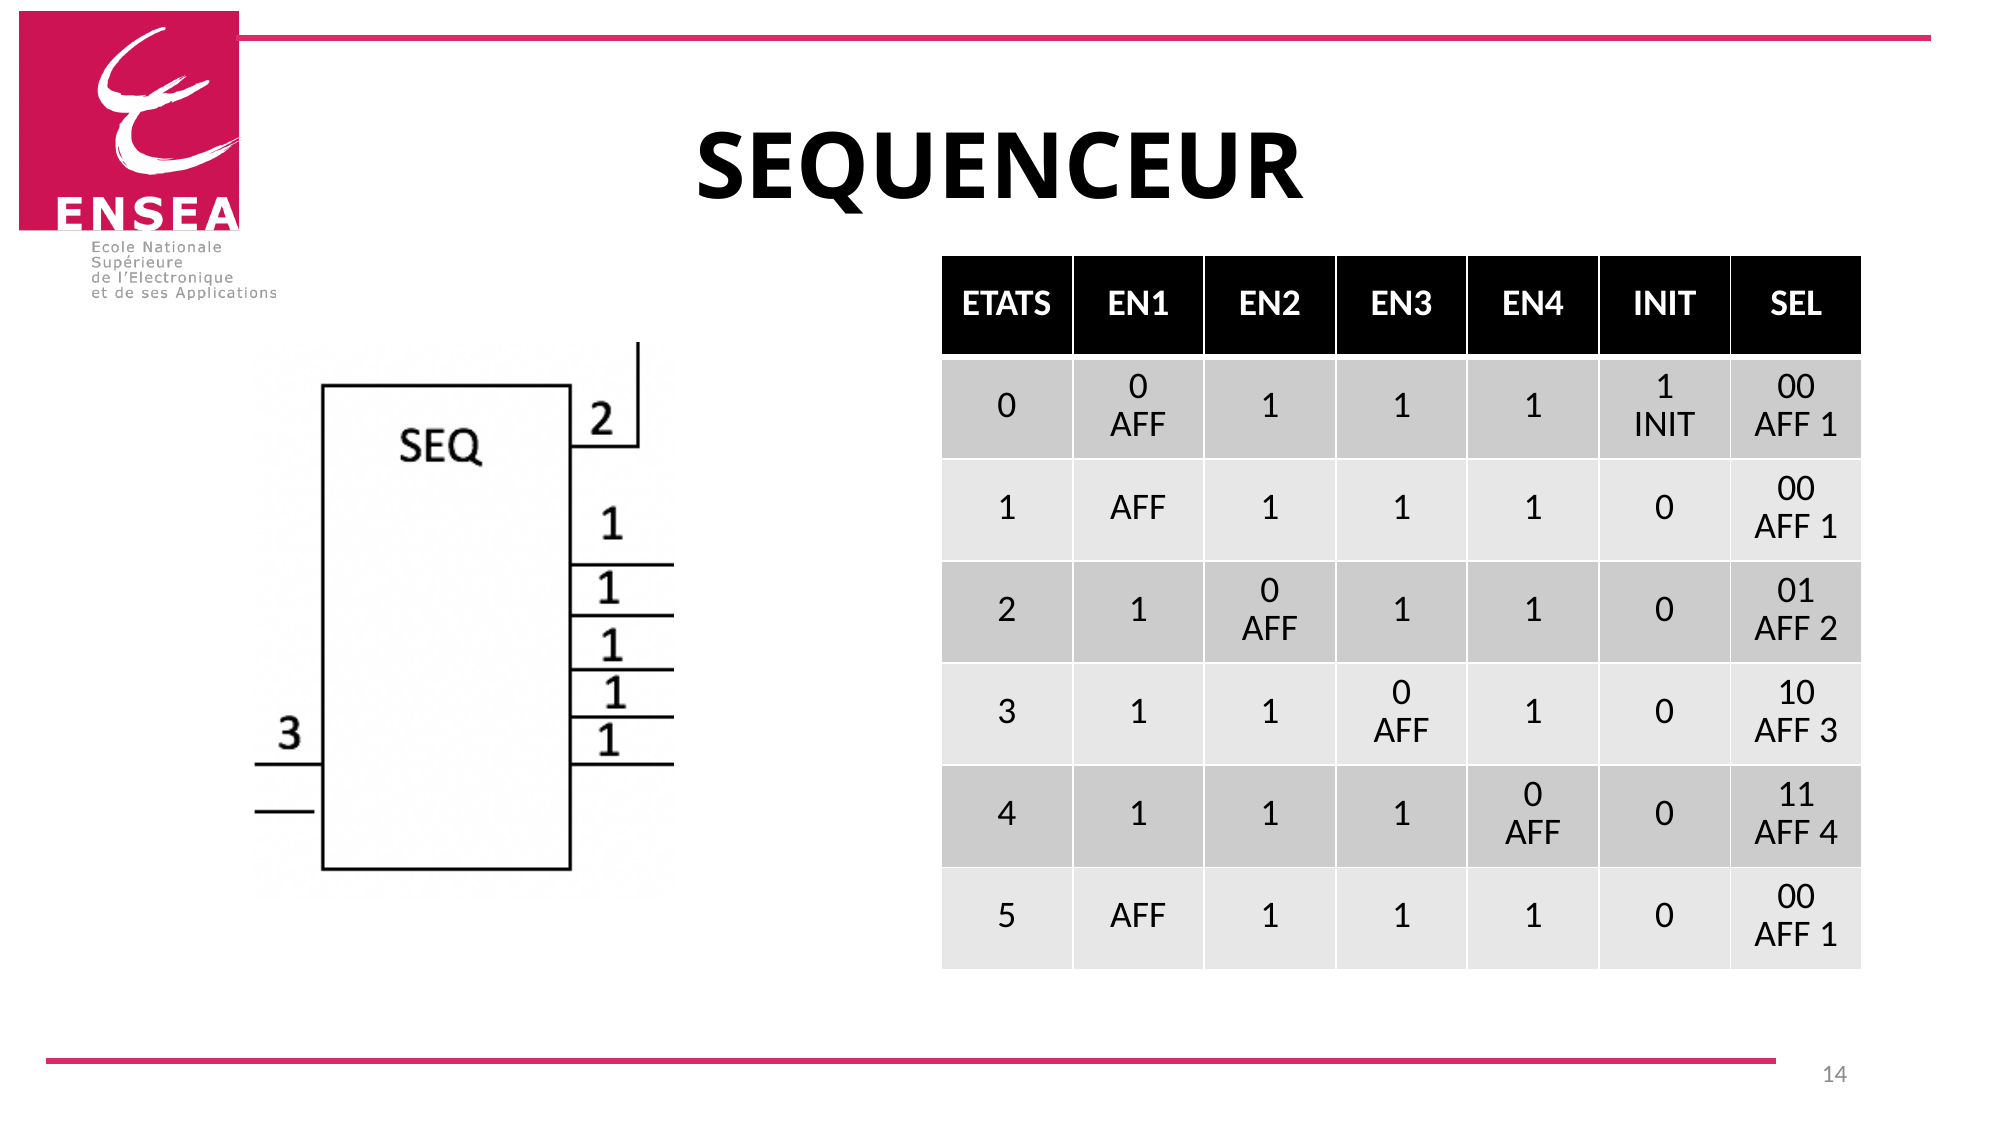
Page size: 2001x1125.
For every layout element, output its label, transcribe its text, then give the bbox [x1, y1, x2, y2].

table_cell 10 AFF 3 [1731, 664, 1861, 764]
table_cell 1 [1468, 664, 1598, 764]
table_cell 00 AFF 1 [1731, 360, 1861, 458]
table_cell 3 [942, 664, 1072, 764]
table_cell 4 [942, 766, 1072, 867]
table_cell 01 AFF 2 [1731, 562, 1861, 662]
table_cell 1 [1337, 766, 1466, 867]
table_cell 00 AFF 1 [1731, 460, 1861, 560]
table_cell 00 AFF 1 [1731, 868, 1861, 969]
table_cell 1 [1205, 868, 1335, 969]
table_cell 5 [942, 868, 1072, 969]
table_cell 1 [1074, 664, 1203, 764]
table_cell 1 [1205, 766, 1335, 867]
table_cell 0 [1600, 868, 1730, 969]
table_cell 1 [1205, 460, 1335, 560]
table_cell 0 [1600, 766, 1730, 867]
table_cell 0 [1600, 664, 1730, 764]
table_cell 1 [1074, 766, 1203, 867]
table_cell 11 AFF 4 [1731, 766, 1861, 867]
table_cell 1 INIT [1600, 360, 1730, 458]
table_cell 1 [1468, 562, 1598, 662]
table_header EN4 [1468, 256, 1598, 354]
table_header EN1 [1074, 256, 1203, 354]
table_cell 0 AFF [1337, 664, 1466, 764]
table_cell AFF [1074, 460, 1203, 560]
table_cell 1 [1468, 868, 1598, 969]
table_cell 0 AFF [1468, 766, 1598, 867]
table_cell 1 [1337, 562, 1466, 662]
table_header ETATS [942, 256, 1072, 354]
table_cell 1 [1074, 562, 1203, 662]
table_cell 0 [1600, 562, 1730, 662]
table_cell 2 [942, 562, 1072, 662]
table_header INIT [1600, 256, 1730, 354]
table_cell 1 [1337, 460, 1466, 560]
table_cell 0 [1600, 460, 1730, 560]
table_cell 0 [942, 360, 1072, 458]
table_cell 1 [1468, 360, 1598, 458]
title SEQUENCEUR [137, 59, 1863, 278]
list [254, 342, 674, 900]
table_cell 1 [1337, 868, 1466, 969]
table_header EN2 [1205, 256, 1335, 354]
table_header SEL [1731, 256, 1861, 354]
table_cell 1 [1468, 460, 1598, 560]
table_cell 1 [1337, 360, 1466, 458]
table_cell 1 [1205, 664, 1335, 764]
table_cell 0 AFF [1205, 562, 1335, 662]
table_cell AFF [1074, 868, 1203, 969]
slide_number 14 [1412, 1042, 1863, 1103]
picture [19, 11, 276, 300]
table_cell 0 AFF [1074, 360, 1203, 458]
table_header EN3 [1337, 256, 1466, 354]
table_cell 1 [1205, 360, 1335, 458]
table_cell 1 [942, 460, 1072, 560]
